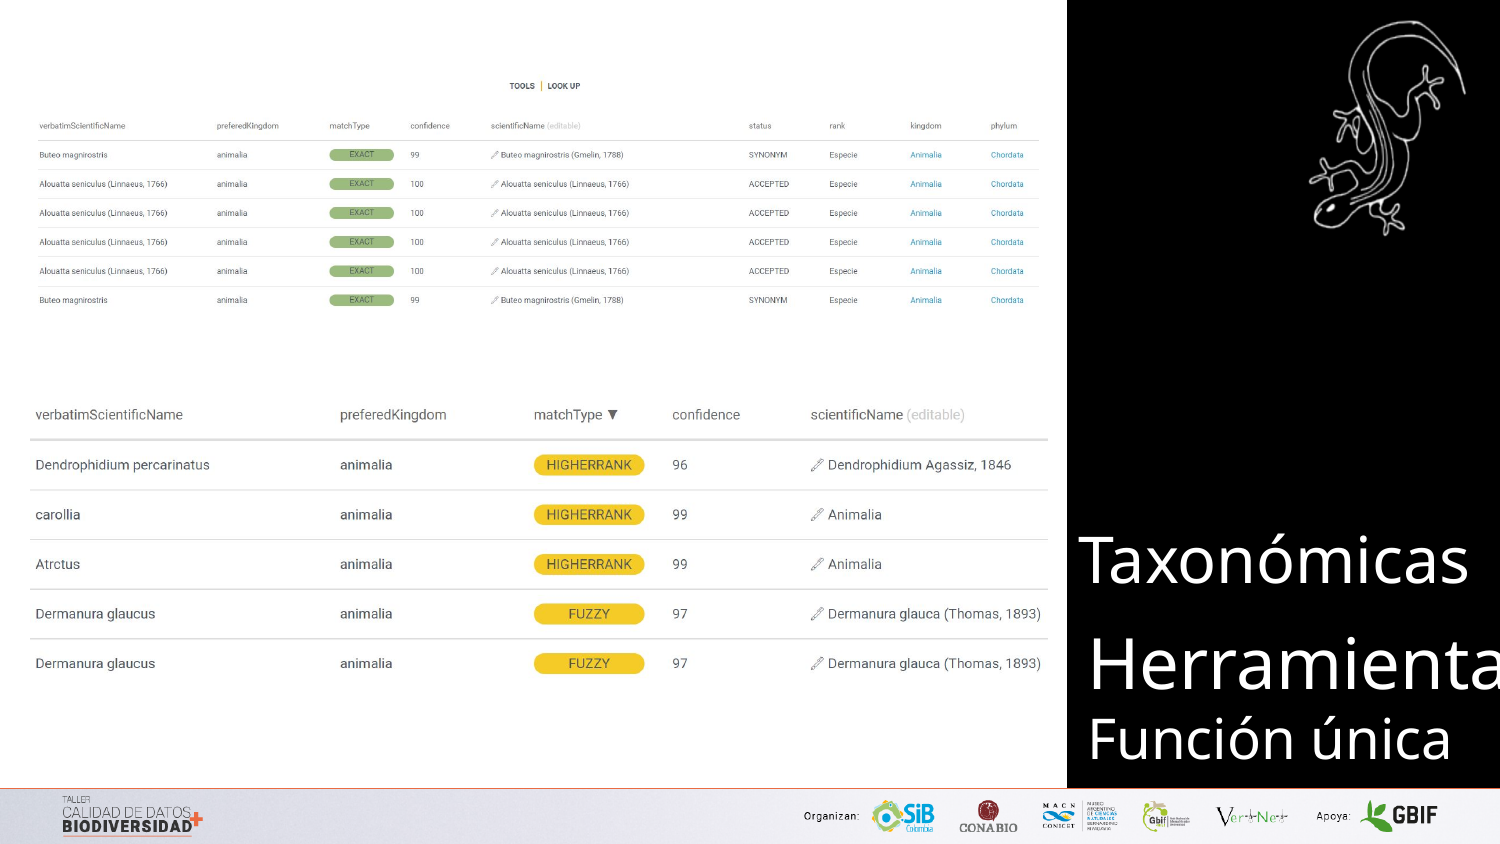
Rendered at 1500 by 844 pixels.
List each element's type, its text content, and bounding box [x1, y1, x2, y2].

picture [38, 74, 1039, 315]
text_box Taxonómicas [1067, 513, 1486, 602]
picture [1276, 0, 1487, 251]
picture [0, 788, 1500, 844]
picture [29, 373, 1048, 688]
text_box Herramientas Función única [1075, 613, 1500, 777]
text_box [1067, 0, 1500, 788]
